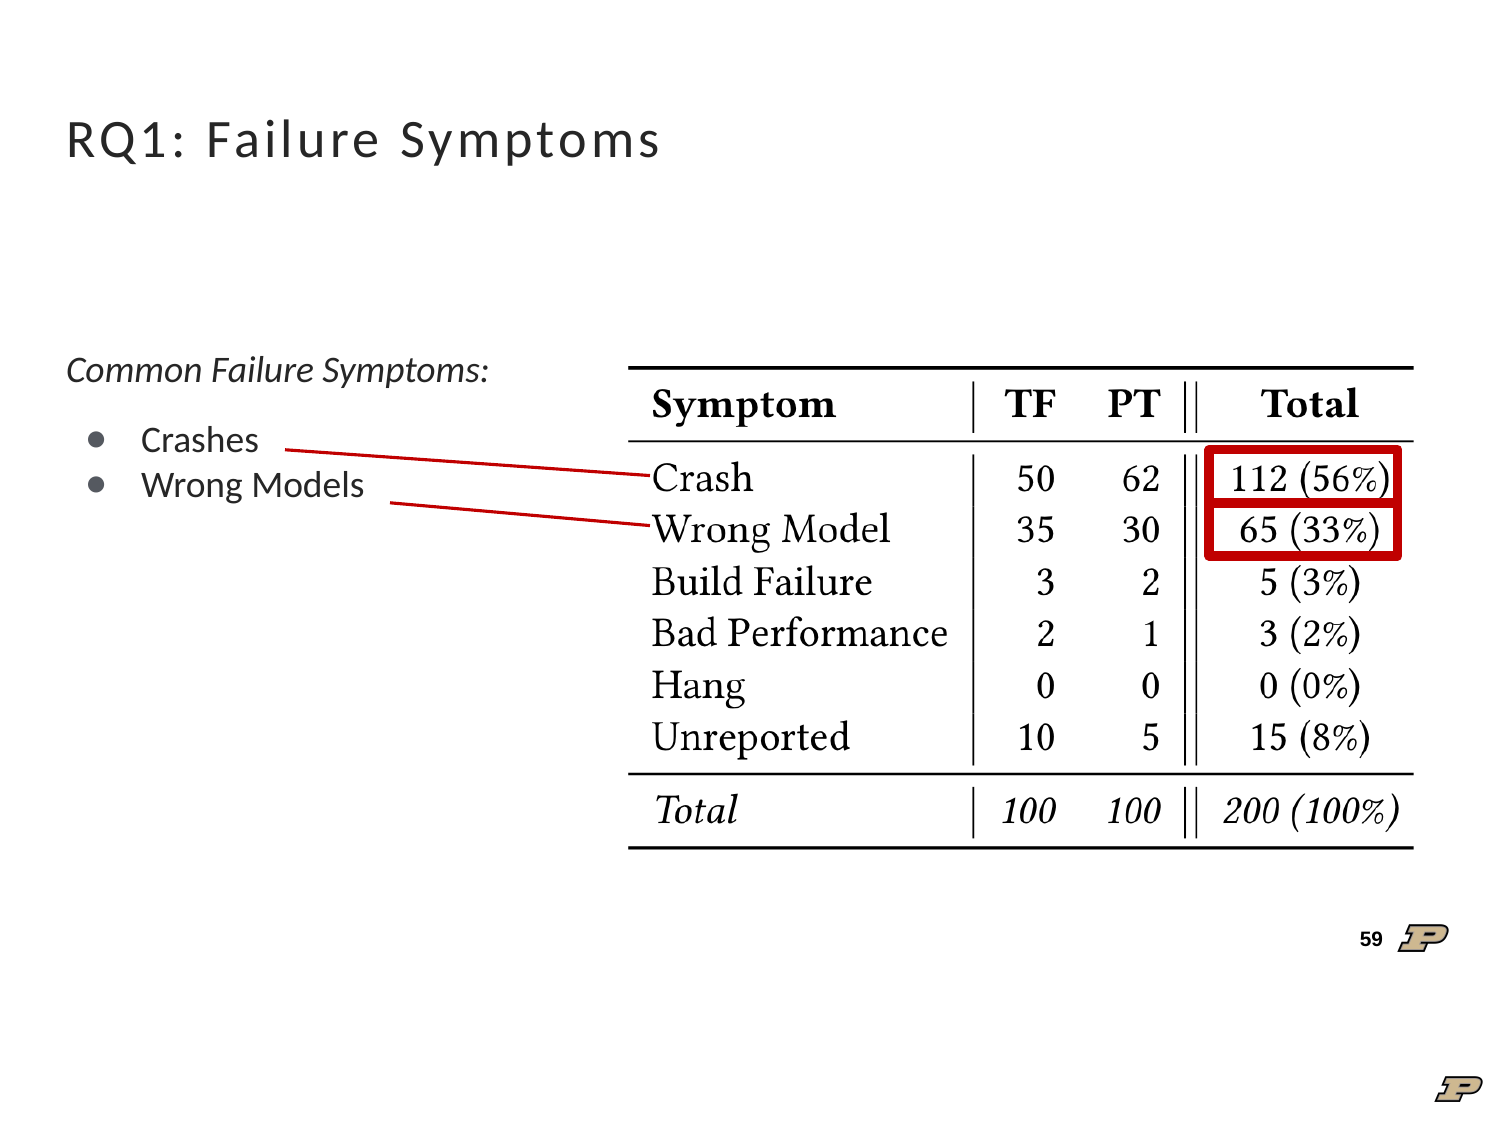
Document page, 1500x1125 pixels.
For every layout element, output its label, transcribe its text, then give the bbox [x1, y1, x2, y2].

picture [1434, 1076, 1483, 1102]
picture [615, 356, 1414, 864]
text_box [284, 449, 650, 476]
slide_number 59 [1307, 905, 1398, 971]
title RQ1: Failure Symptoms [49, 93, 1451, 192]
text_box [389, 502, 650, 526]
list Common Failure Symptoms: Crashes Wrong Models [51, 329, 762, 891]
picture [1397, 924, 1449, 952]
